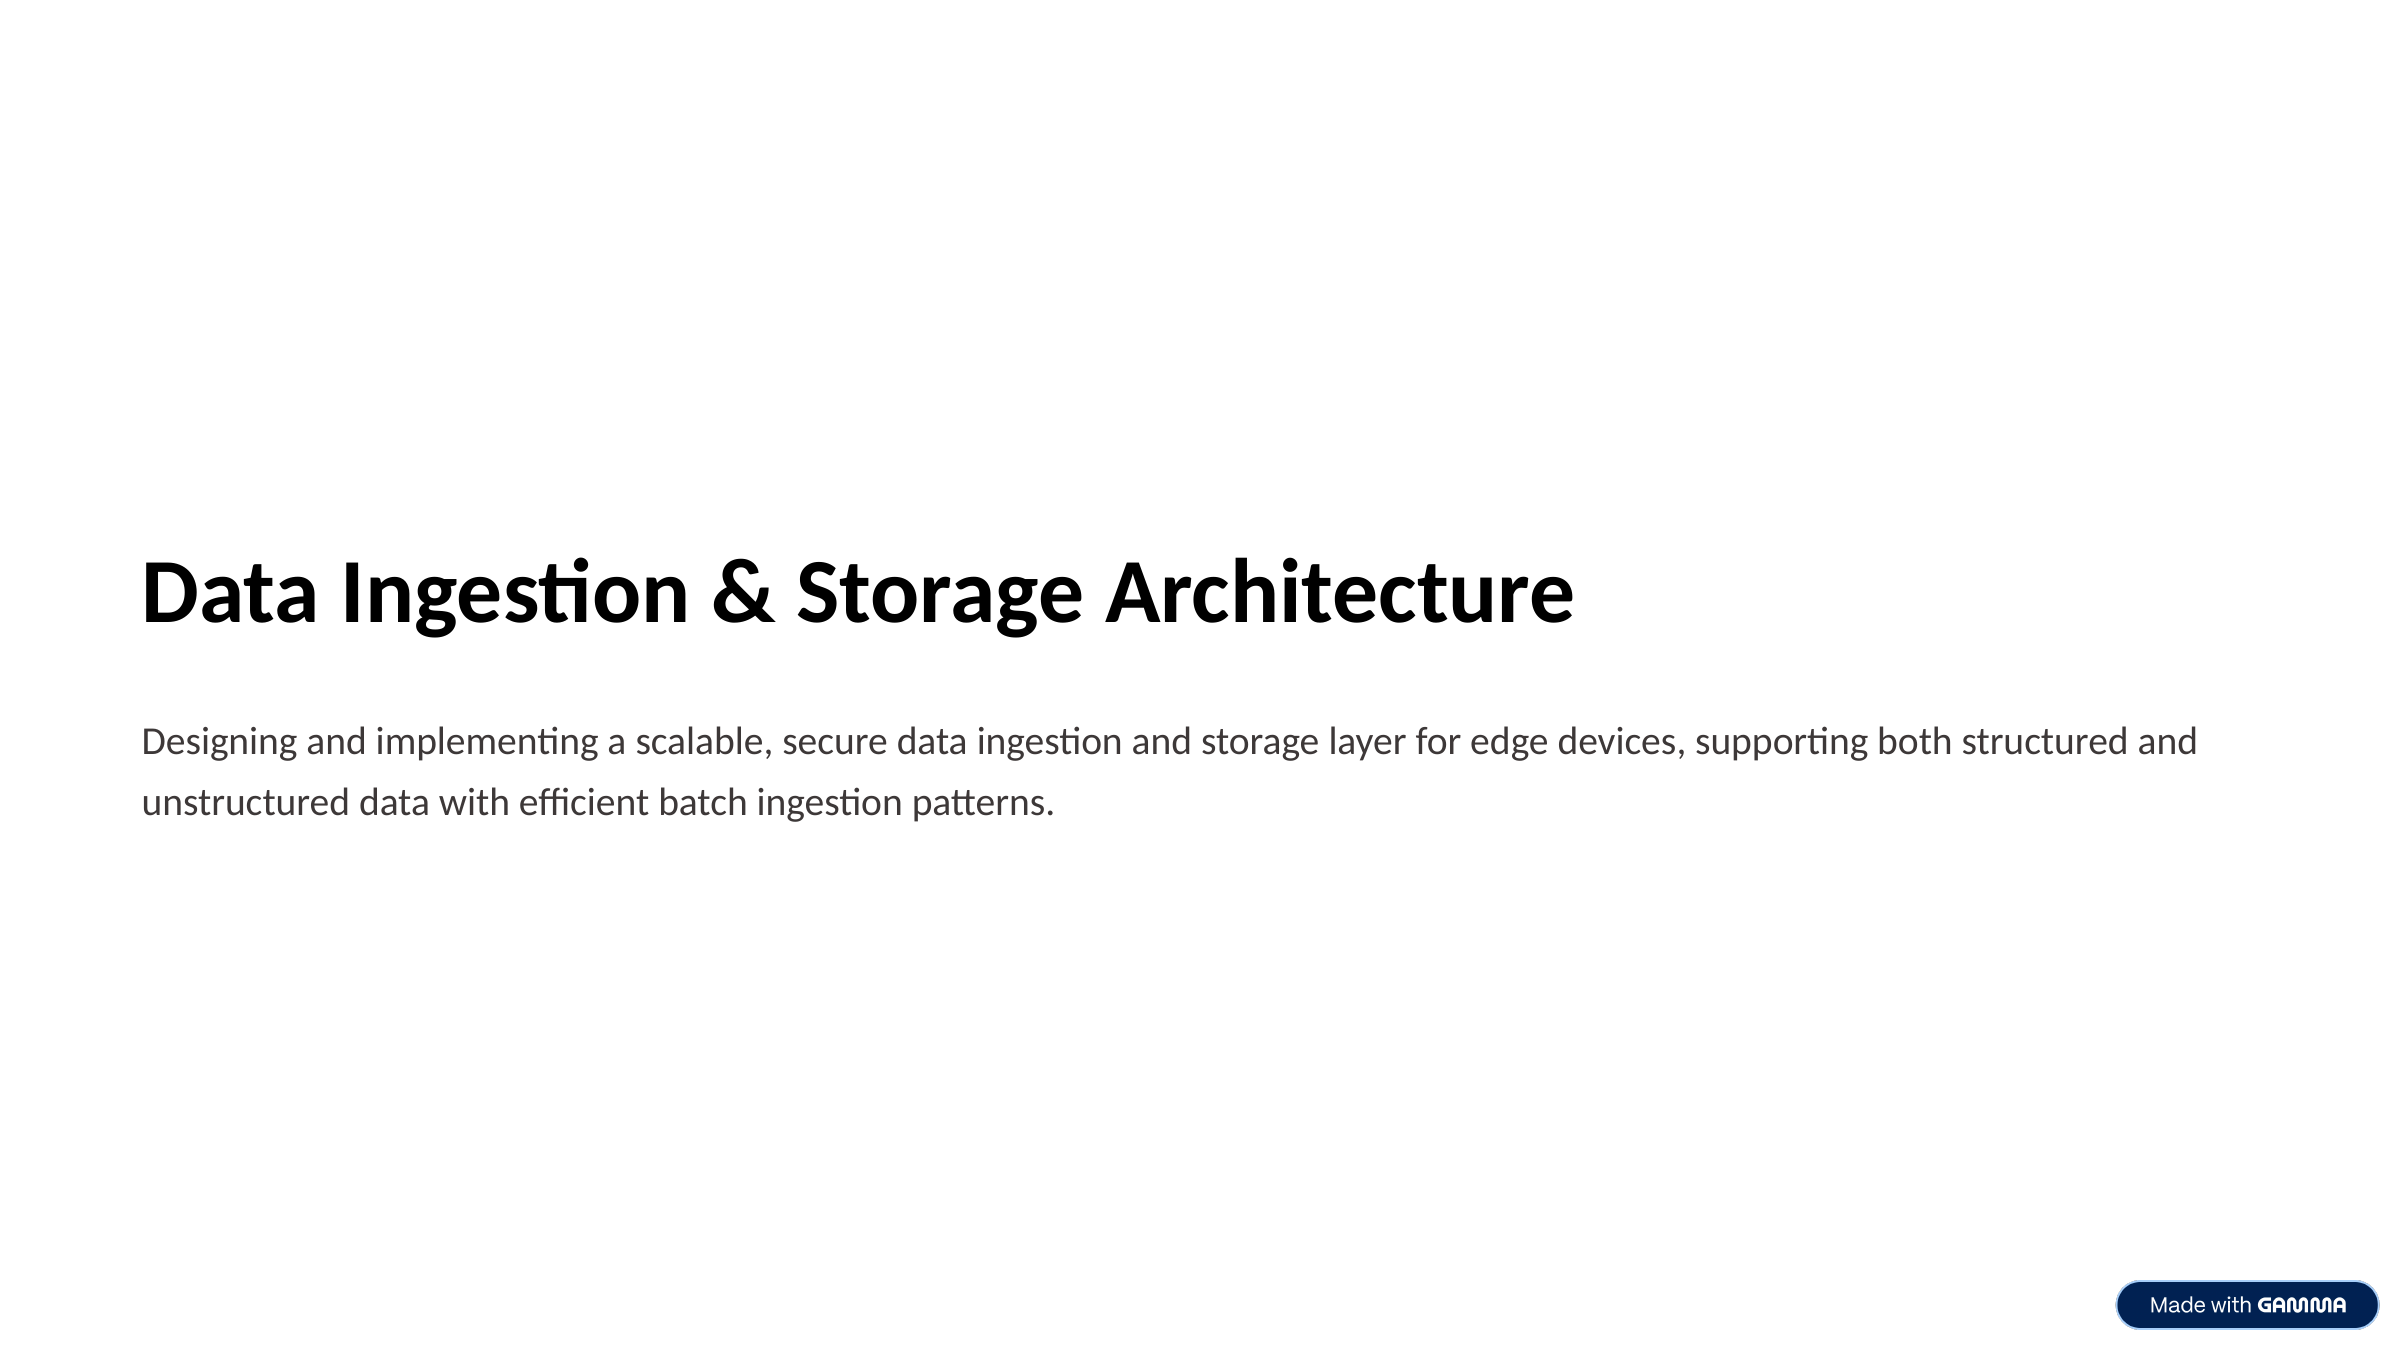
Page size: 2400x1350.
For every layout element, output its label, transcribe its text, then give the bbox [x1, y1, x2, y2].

text_box Designing and implementing a scalable, secure data ingestion and storage layer for edge devices, supporting both structured and unstructured data with efficient batch ingestion patterns. [141, 702, 2259, 824]
text_box Data Ingestion & Storage Architecture [141, 526, 1978, 642]
picture [2106, 1271, 2389, 1339]
